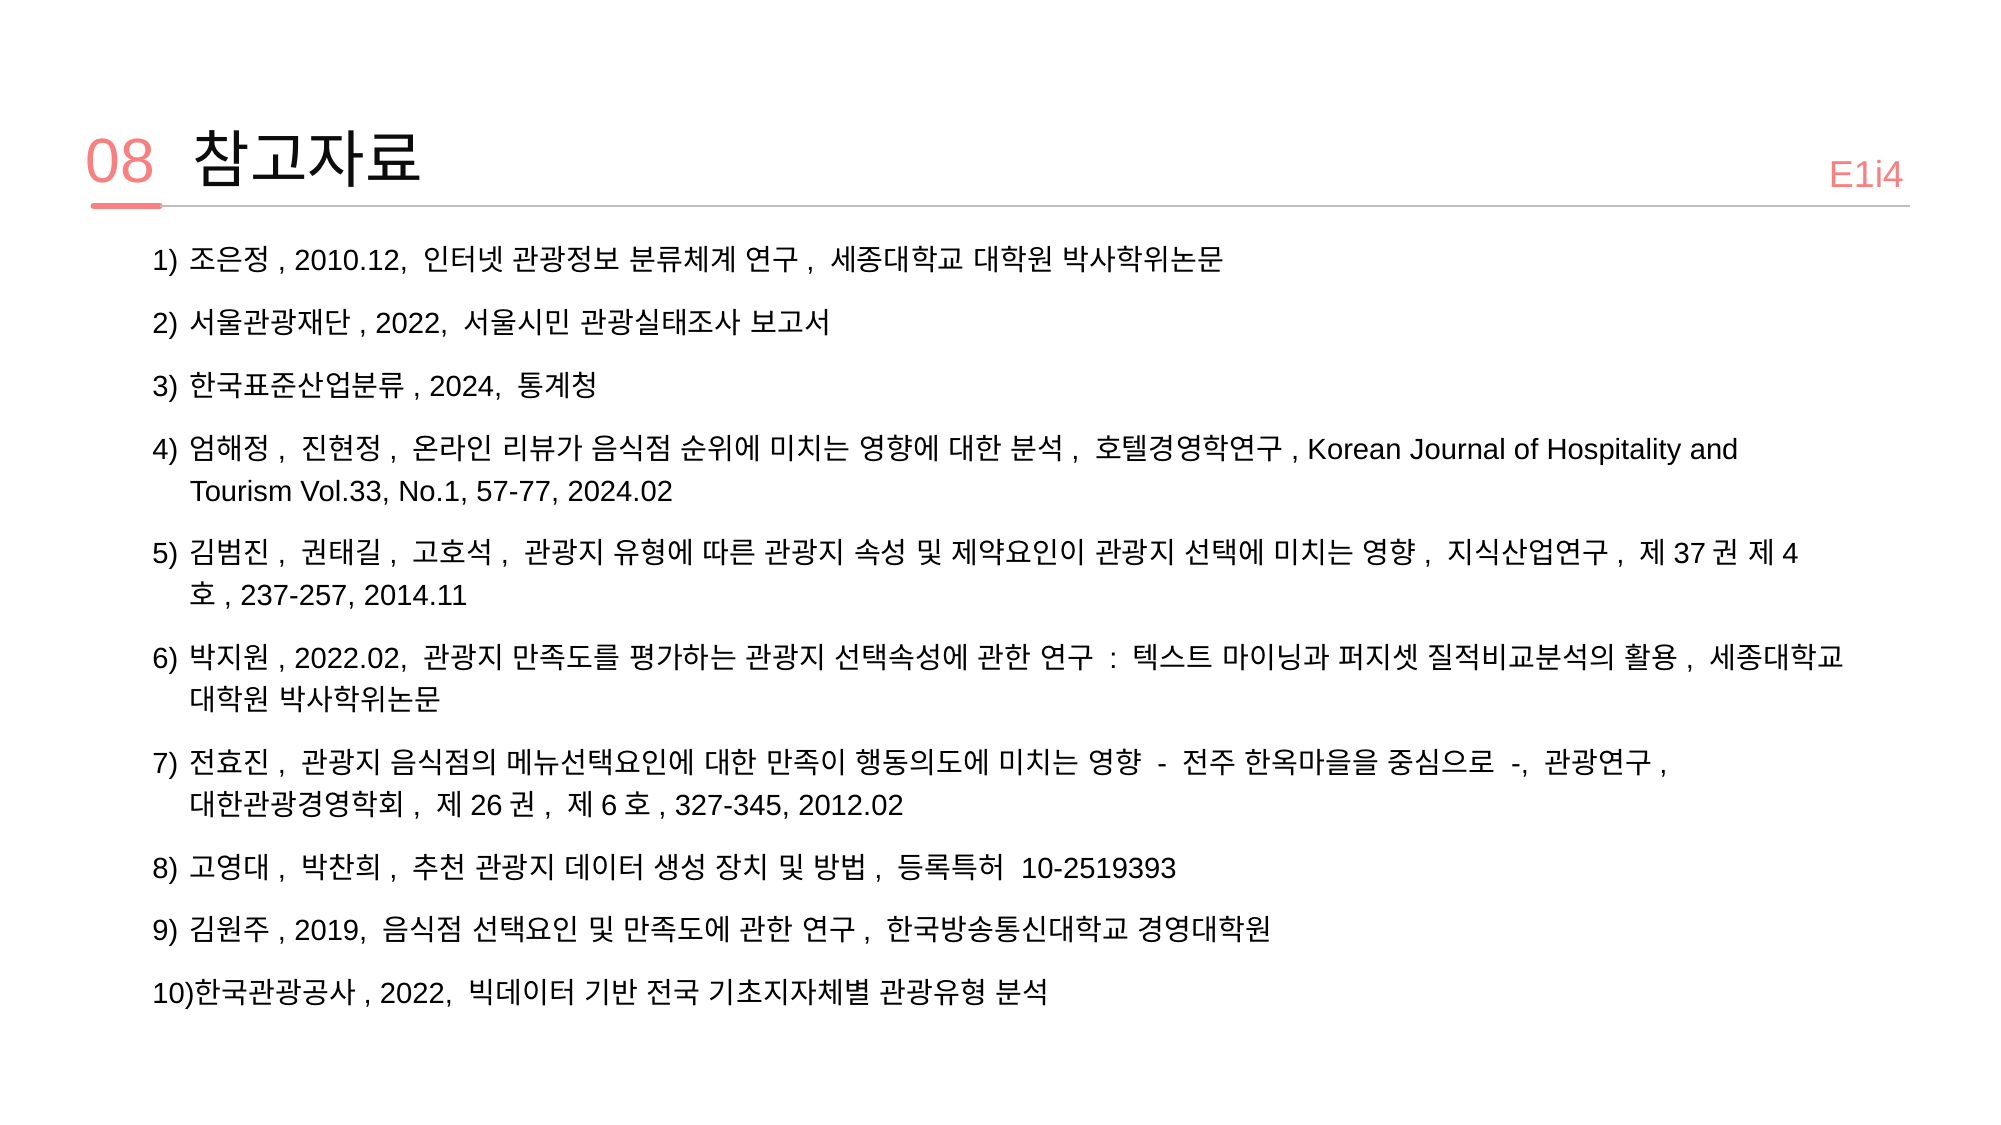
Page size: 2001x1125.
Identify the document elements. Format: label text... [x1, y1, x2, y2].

text_box 08 [85, 119, 185, 195]
list 조은정, 2010.12, 인터넷 관광정보 분류체계 연구, 세종대학교 대학원 박사학위논문 서울관광재단, 2022, 서울시민 관광실태조사 보고서 한국표준산업분류, 2024, 통계청 엄해정, 진현정, 온라인 리뷰가 음식점 순위에 미치는 영향에 대한 분석, 호텔경영학연구, Korean Journal of Hospitality and Tourism Vol.33, No.1, 57-77, 2024.02 김범진, 권태길, 고호석, 관광지 유형에 따른 관광지 속성 및 제약요인이 관광지 선택에 미치는 영향, 지식산업연구, 제37권 제4호, 237-257, 2014.11 박지원, 2022.02, 관광지 만족도를 평가하는 관광지 선택속성에 관한 연구 : 텍스트 마이닝과 퍼지셋 질적비교분석의 활용, 세종대학교 대학원 박사학위논문 전효진, 관광지 음식점의 메뉴선택요인에 대한 만족이 행동의도에 미치는 영향 - 전주 한옥마을을 중심으로 -, 관광연구, 대한관광경영학회, 제26권, 제6호, 327-345, 2012.02 고영대, 박찬희, 추천 관광지 데이터 생성 장치 및 방법, 등록특허 10-2519393 김원주, 2019, 음식점 선택요인 및 만족도에 관한 연구, 한국방송통신대학교 경영대학원 한국관광공사, 2022, 빅데이터 기반 전국 기초지자체별 관광유형 분석 [137, 227, 1863, 1036]
text_box E1i4 [1745, 150, 1904, 196]
text_box 참고자료 [192, 119, 634, 195]
